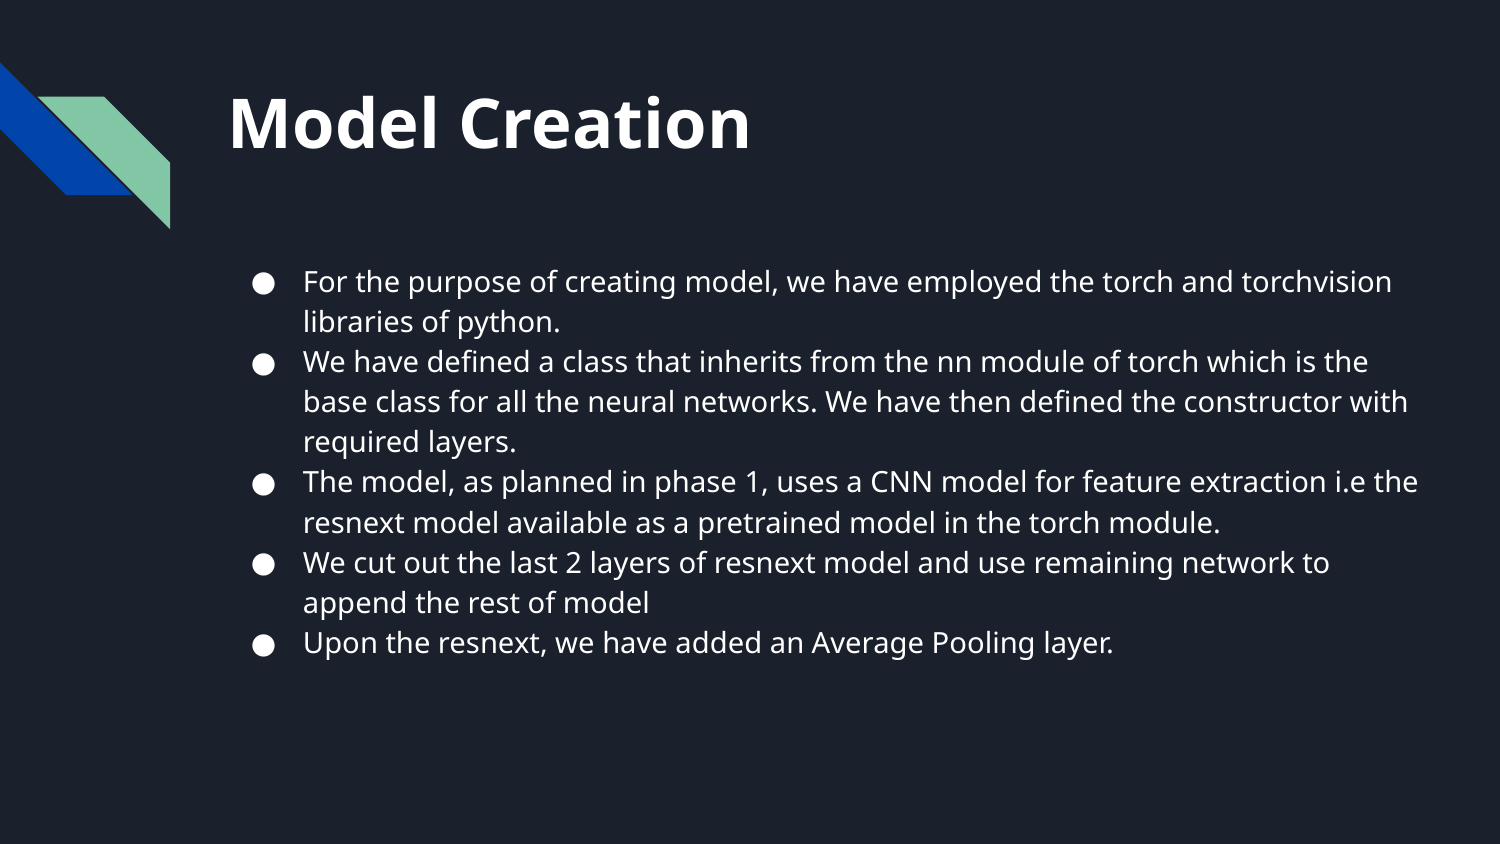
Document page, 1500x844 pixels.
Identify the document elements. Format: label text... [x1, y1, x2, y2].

title Model Creation [212, 64, 1368, 182]
list For the purpose of creating model, we have employed the torch and torchvision libraries of python. We have defined a class that inherits from the nn module of torch which is the base class for all the neural networks. We have then defined the constructor with required layers. The model, as planned in phase 1, uses a CNN model for feature extraction i.e the resnext model available as a pretrained model in the torch module. We cut out the last 2 layers of resnext model and use remaining network to append the rest of model Upon the resnext, we have added an Average Pooling layer. [212, 182, 1437, 735]
